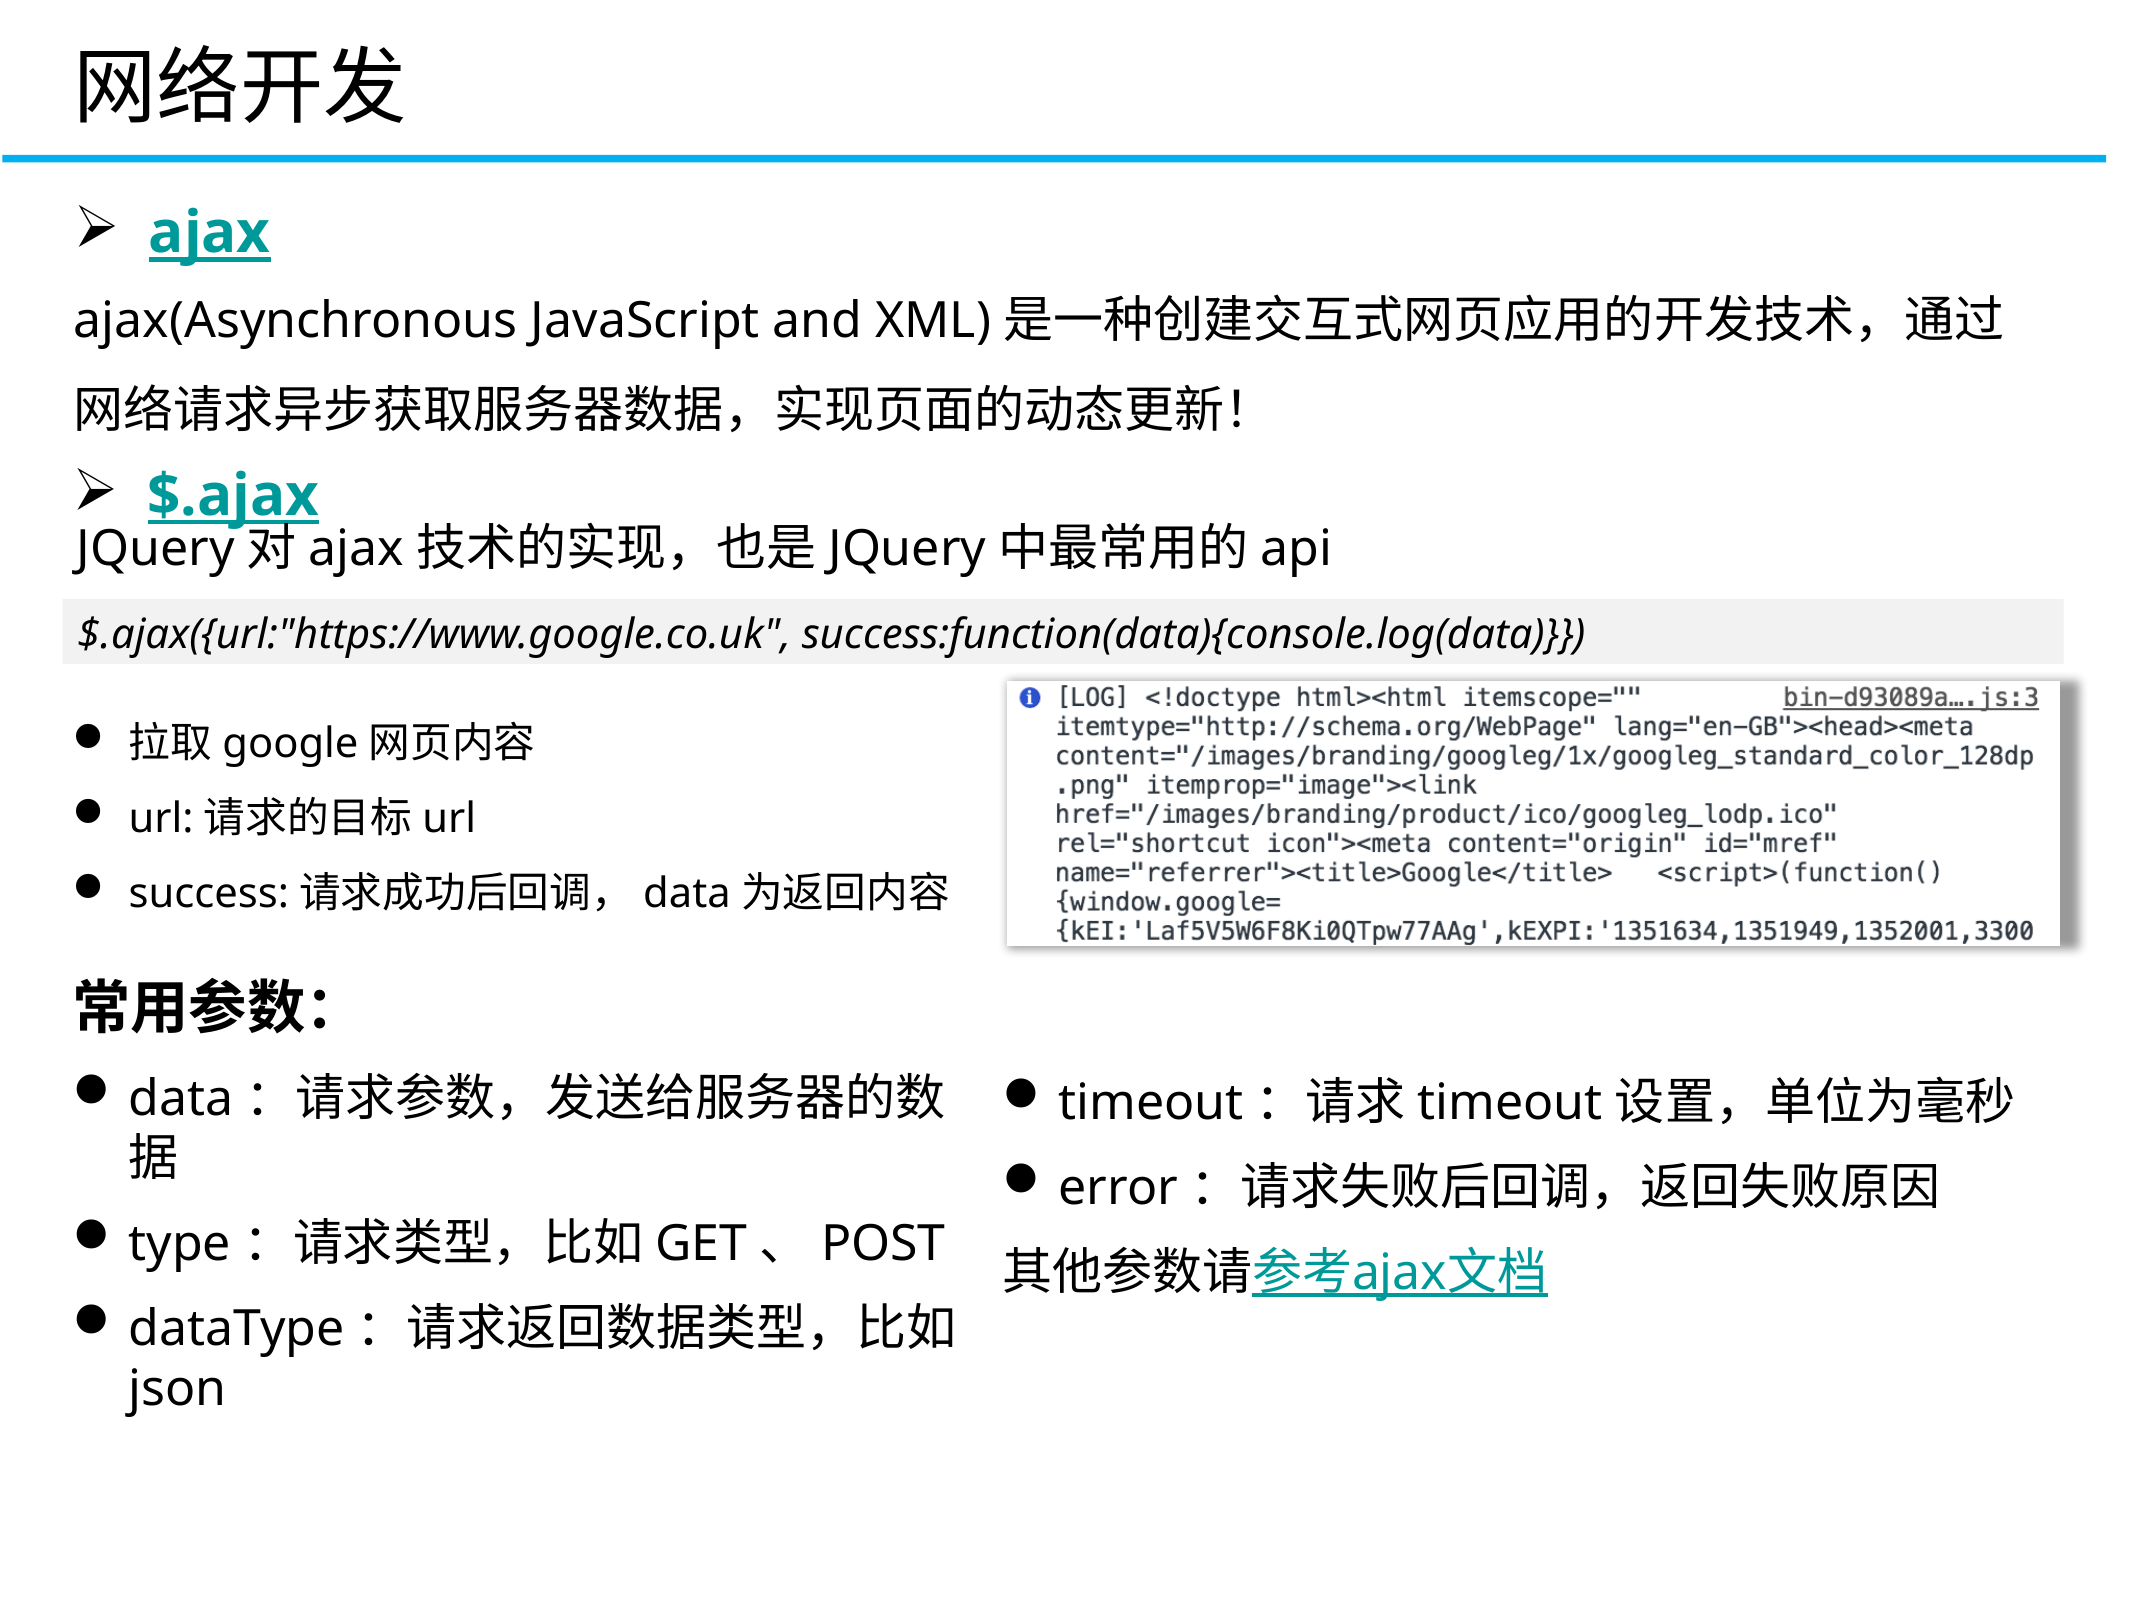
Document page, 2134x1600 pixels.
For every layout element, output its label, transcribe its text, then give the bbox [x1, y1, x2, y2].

text_box [2, 154, 58, 163]
picture [1007, 680, 2061, 946]
text_box 常用参数： data：请求参数，发送给服务器的数据 type：请求类型，比如GET、POST dataType：请求返回数据类型，比如json [57, 962, 1008, 1423]
text_box ajax [58, 147, 622, 250]
text_box ajax(Asynchronous JavaScript and XML)是一种创建交互式网页应用的开发技术，通过网络请求异步获取服务器数据，实现页面的动态更新！ [58, 250, 2060, 445]
text_box 拉取google网页内容 url:请求的目标url success:请求成功后回调，data为返回内容 [57, 683, 984, 924]
text_box [622, 154, 2107, 163]
text_box JQuery对ajax技术的实现，也是JQuery中最常用的api [61, 507, 2134, 583]
text_box $.ajax [57, 410, 620, 544]
text_box timeout：请求timeout设置，单位为毫秒 error：请求失败后回调，返回失败原因 其他参数请参考ajax文档 [987, 1062, 2064, 1465]
text_box 网络开发 [58, 25, 1763, 148]
text_box $.ajax({url:"https://www.google.co.uk", success:function(data){console.log(data)}}) [62, 599, 2064, 664]
